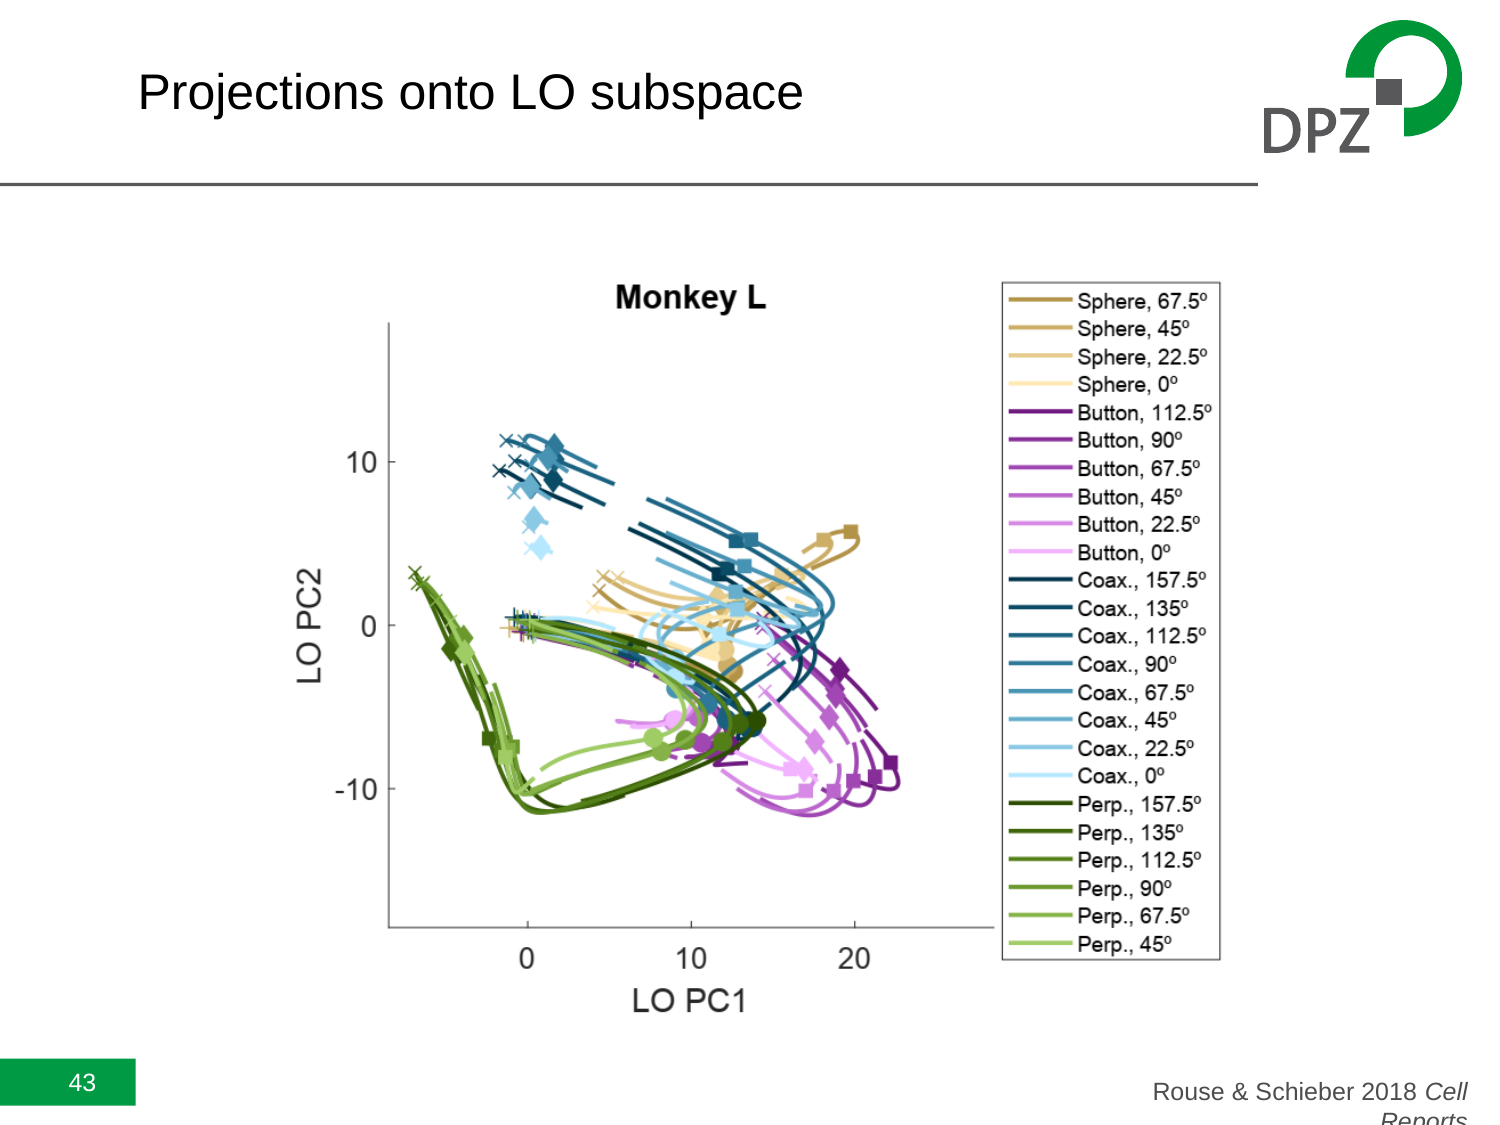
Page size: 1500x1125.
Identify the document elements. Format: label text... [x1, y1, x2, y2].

text_box Rouse & Schieber 2018 Cell Reports [1045, 1067, 1483, 1125]
title Projections onto LO subspace [122, 42, 1184, 137]
slide_number 43 [0, 1058, 112, 1123]
picture [271, 236, 1259, 1036]
